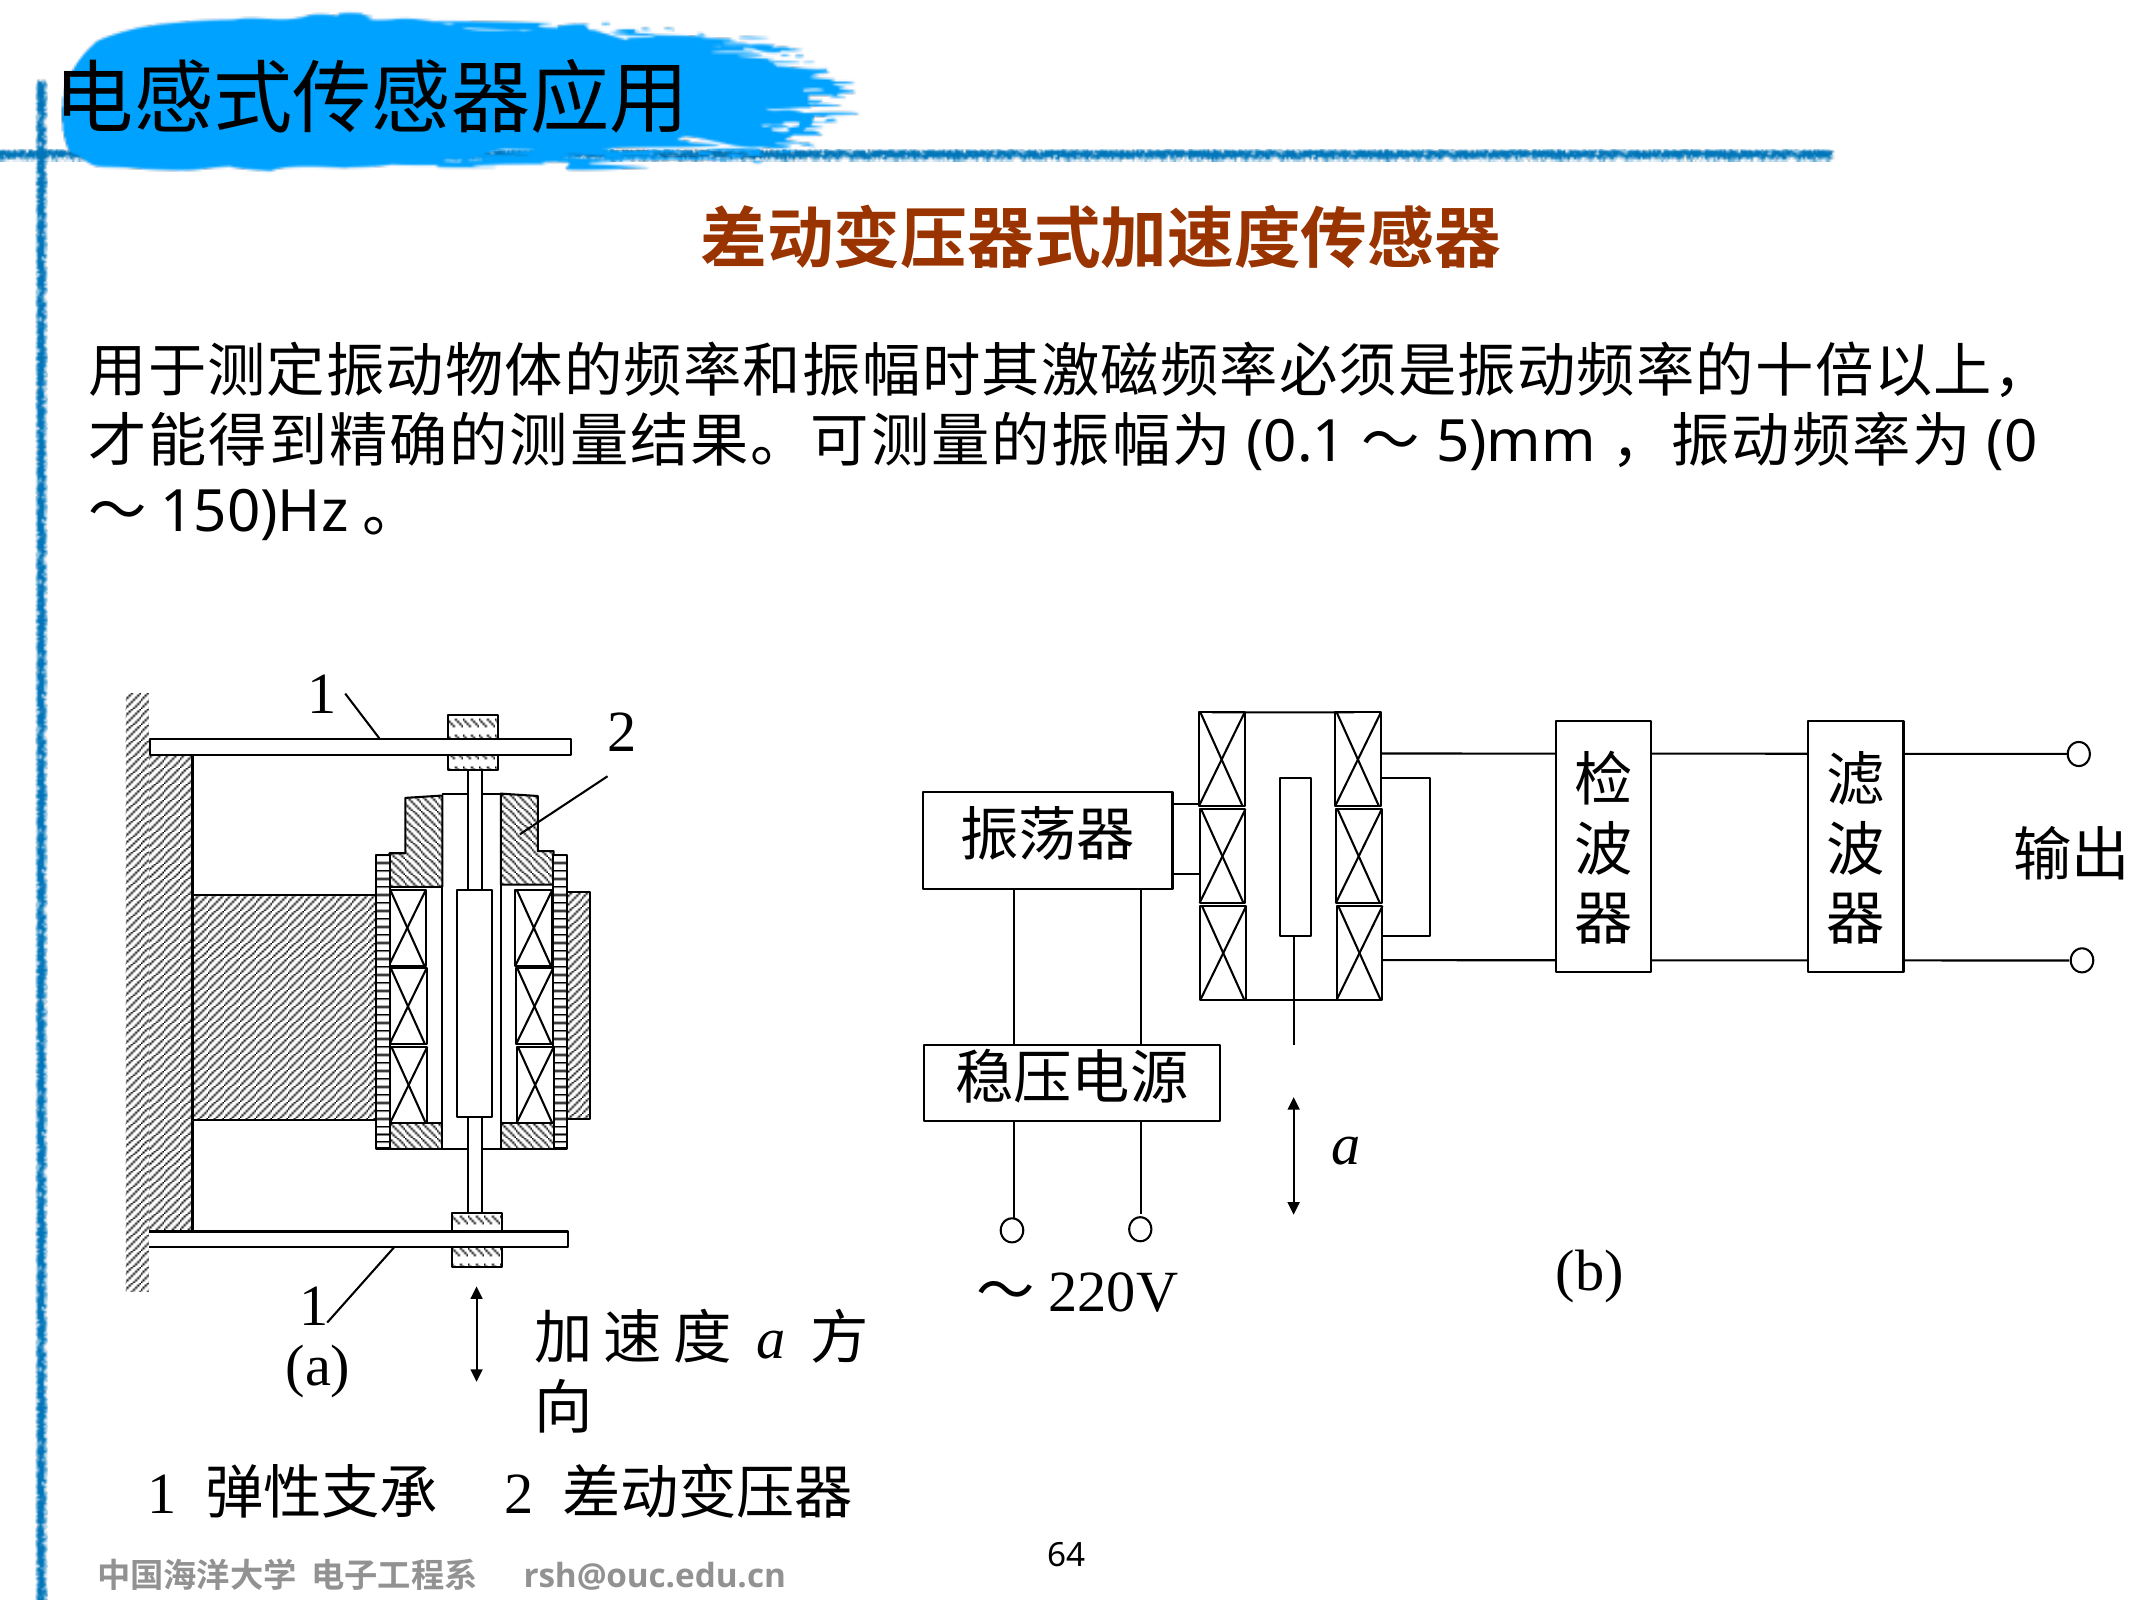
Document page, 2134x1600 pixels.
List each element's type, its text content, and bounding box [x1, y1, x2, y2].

text_box 1 弹性支承 2 差动变压器 [74, 1454, 927, 1525]
picture [737, 9, 1841, 176]
picture [0, 9, 6, 176]
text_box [125, 654, 870, 1394]
title 电感式传感器应用 [6, 3, 737, 185]
slide_number 64 [1037, 1524, 1095, 1579]
text_box 差动变压器式加速度传感器 [630, 187, 1510, 285]
text_box 用于测定振动物体的频率和振幅时其激磁频率必须是振动频率的十倍以上，才能得到精确的测量结果。可测量的振幅为(0.1～5)mm，振动频率为(0～150)Hz。 [77, 322, 2063, 554]
picture [36, 185, 47, 1600]
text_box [922, 712, 2134, 1337]
